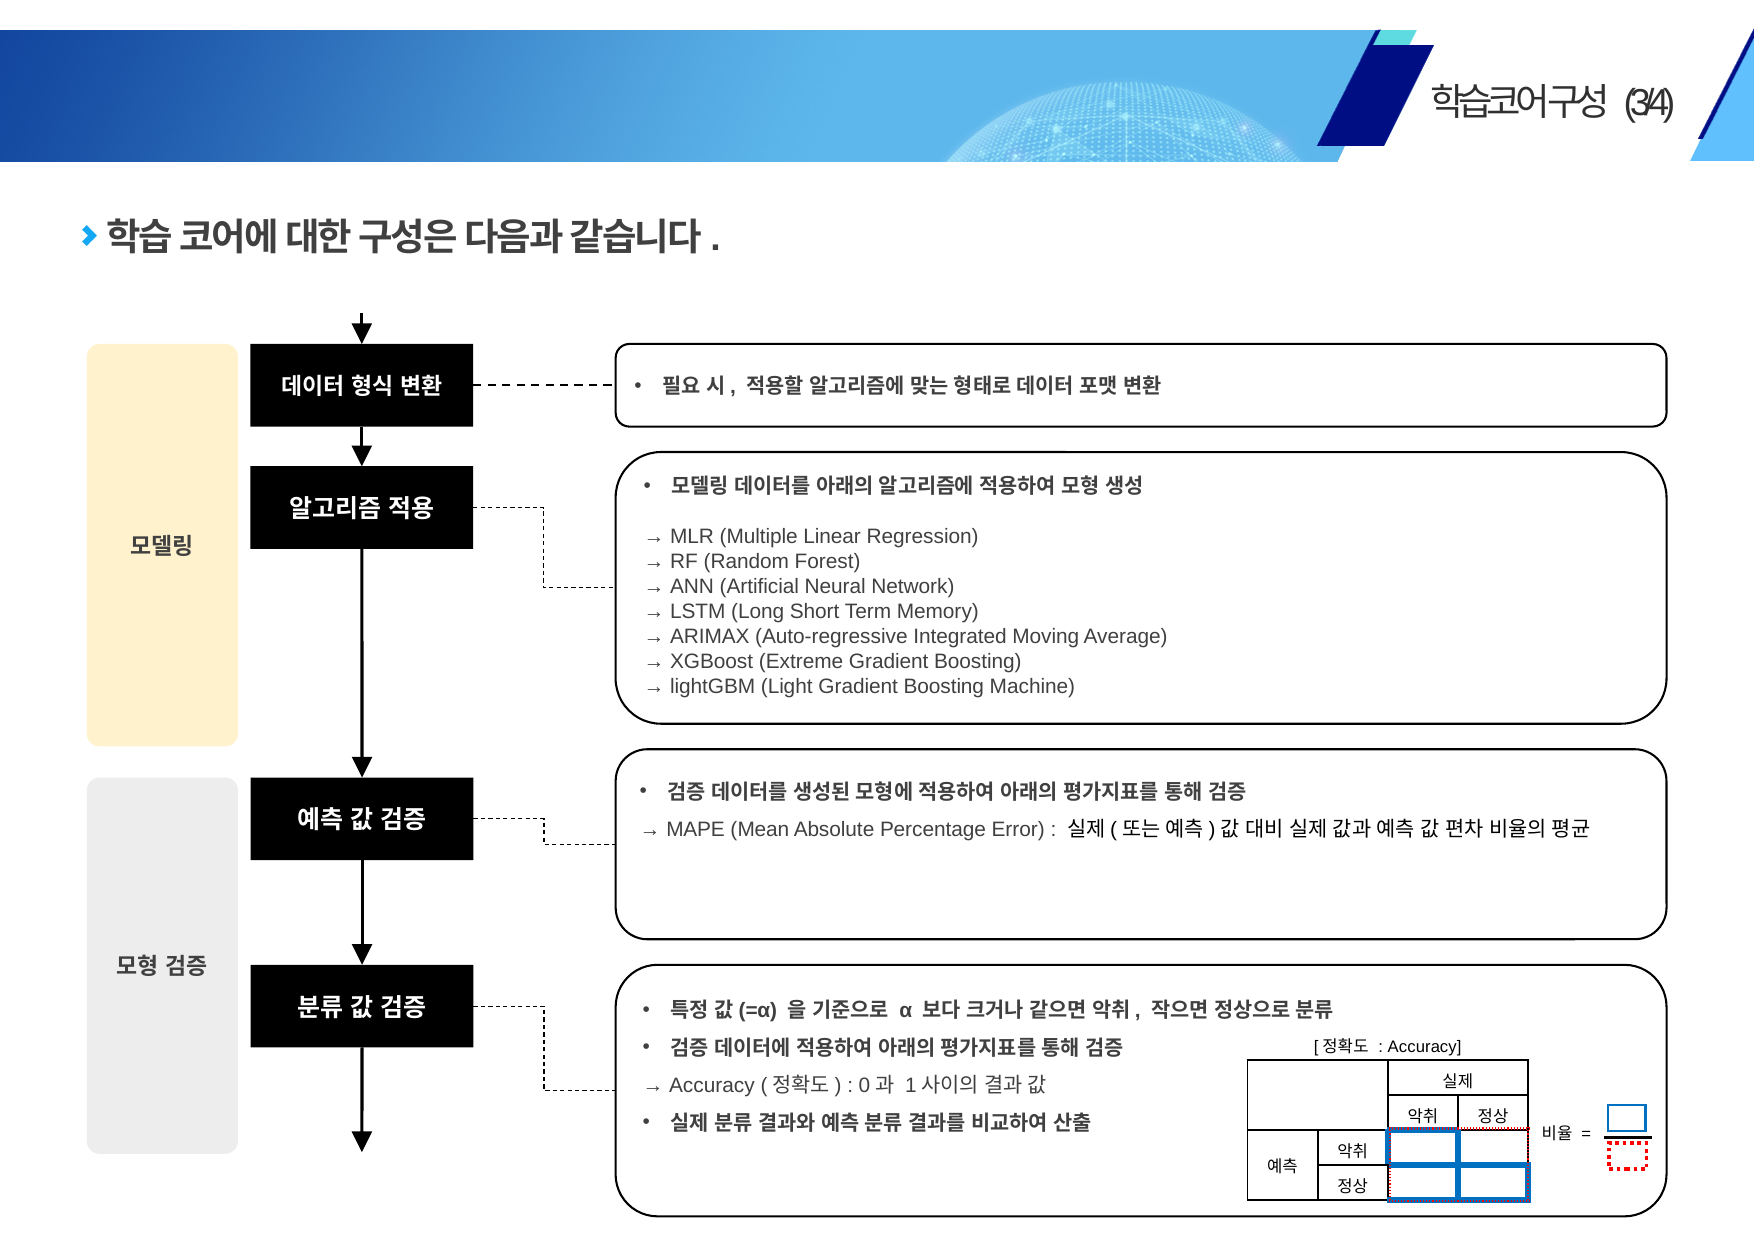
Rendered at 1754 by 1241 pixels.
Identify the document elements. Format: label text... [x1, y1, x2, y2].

picture [0, 0, 1754, 1240]
text_box 학습코어 구성 (3/4) [1415, 70, 1691, 131]
text_box [1608, 1142, 1647, 1170]
text_box 분류 값 검증 [250, 964, 474, 1048]
text_box 세부 과제명 : IoT 빅데이터 및 인공지능 기반의 축산 악취 실시간 조기 예,경보 알고리즘 개발 및 실증 연구 [36, 17, 1301, 92]
text_box 특정 값(=α) 을 기준으로 α 보다 크거나 같으면 악취, 작으면 정상으로 분류 검증 데이터에 적용하여 아래의 평가지표를 통해 검증 → Accuracy (정확도) : 0과 1사이의 결과 값 실제 분류 결과와 예측 분류 결과를 비교하여 산출 [614, 963, 1668, 1218]
text_box 데이터 형식 변환 [250, 343, 474, 427]
table_header [1390, 1129, 1528, 1201]
text_box 알고리즘 적용 [250, 466, 474, 549]
text_box 모델링 [85, 342, 240, 748]
text_box 예측 값 검증 [250, 777, 474, 861]
text_box 필요 시, 적용할 알고리즘에 맞는 형태로 데이터 포맷 변환 [614, 342, 1668, 428]
text_box [1607, 1104, 1647, 1132]
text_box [473, 507, 616, 588]
text_box 모델링 데이터를 아래의 알고리즘에 적용하여 모형 생성 → MLR (Multiple Linear Regression) → RF (Random Forest) → ANN (Artificial Neural Network) → LSTM (Long Short Term Memory) → ARIMAX (Auto-regressive Integrated Moving Average) → XGBoost (Extreme Gradient Boosting) → lightGBM (Light Gradient Boosting Machine) [614, 450, 1668, 725]
text_box Ⅲ [1339, 56, 1426, 141]
text_box 학습 코어에 대한 구성은 다음과 같습니다. [67, 183, 1703, 266]
text_box 비율 = [1526, 1115, 1615, 1151]
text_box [473, 1006, 616, 1091]
text_box 모형 검증 [85, 776, 240, 1155]
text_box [473, 818, 616, 845]
